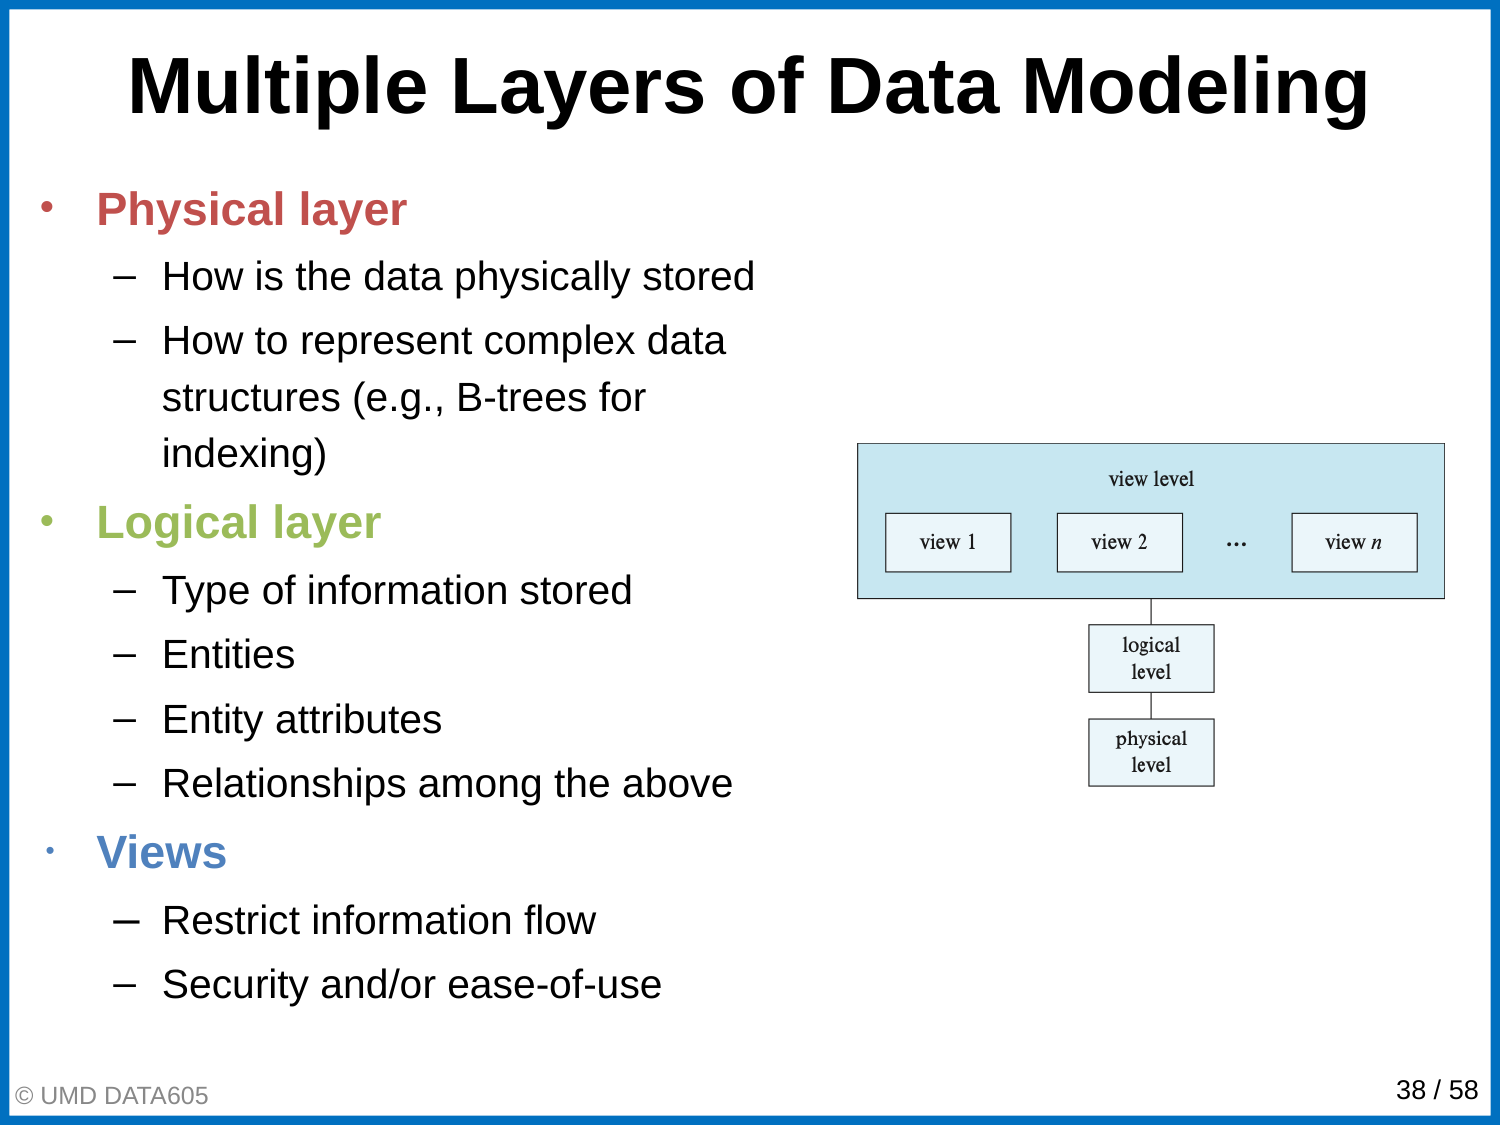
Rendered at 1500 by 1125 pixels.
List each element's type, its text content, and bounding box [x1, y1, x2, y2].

picture [828, 431, 1456, 799]
footer © UMD DATA605 [0, 1065, 550, 1125]
list Physical layer How is the data physically stored How to represent complex data structures (e.g., B-trees for indexing) Logical layer Type of information stored Entities Entity attributes Relationships among the above Views Restrict information flow Security and/or ease-of-use [24, 162, 827, 1025]
title Multiple Layers of Data Modeling [24, 24, 1475, 138]
slide_number ‹#› / 58 [1344, 1065, 1494, 1125]
